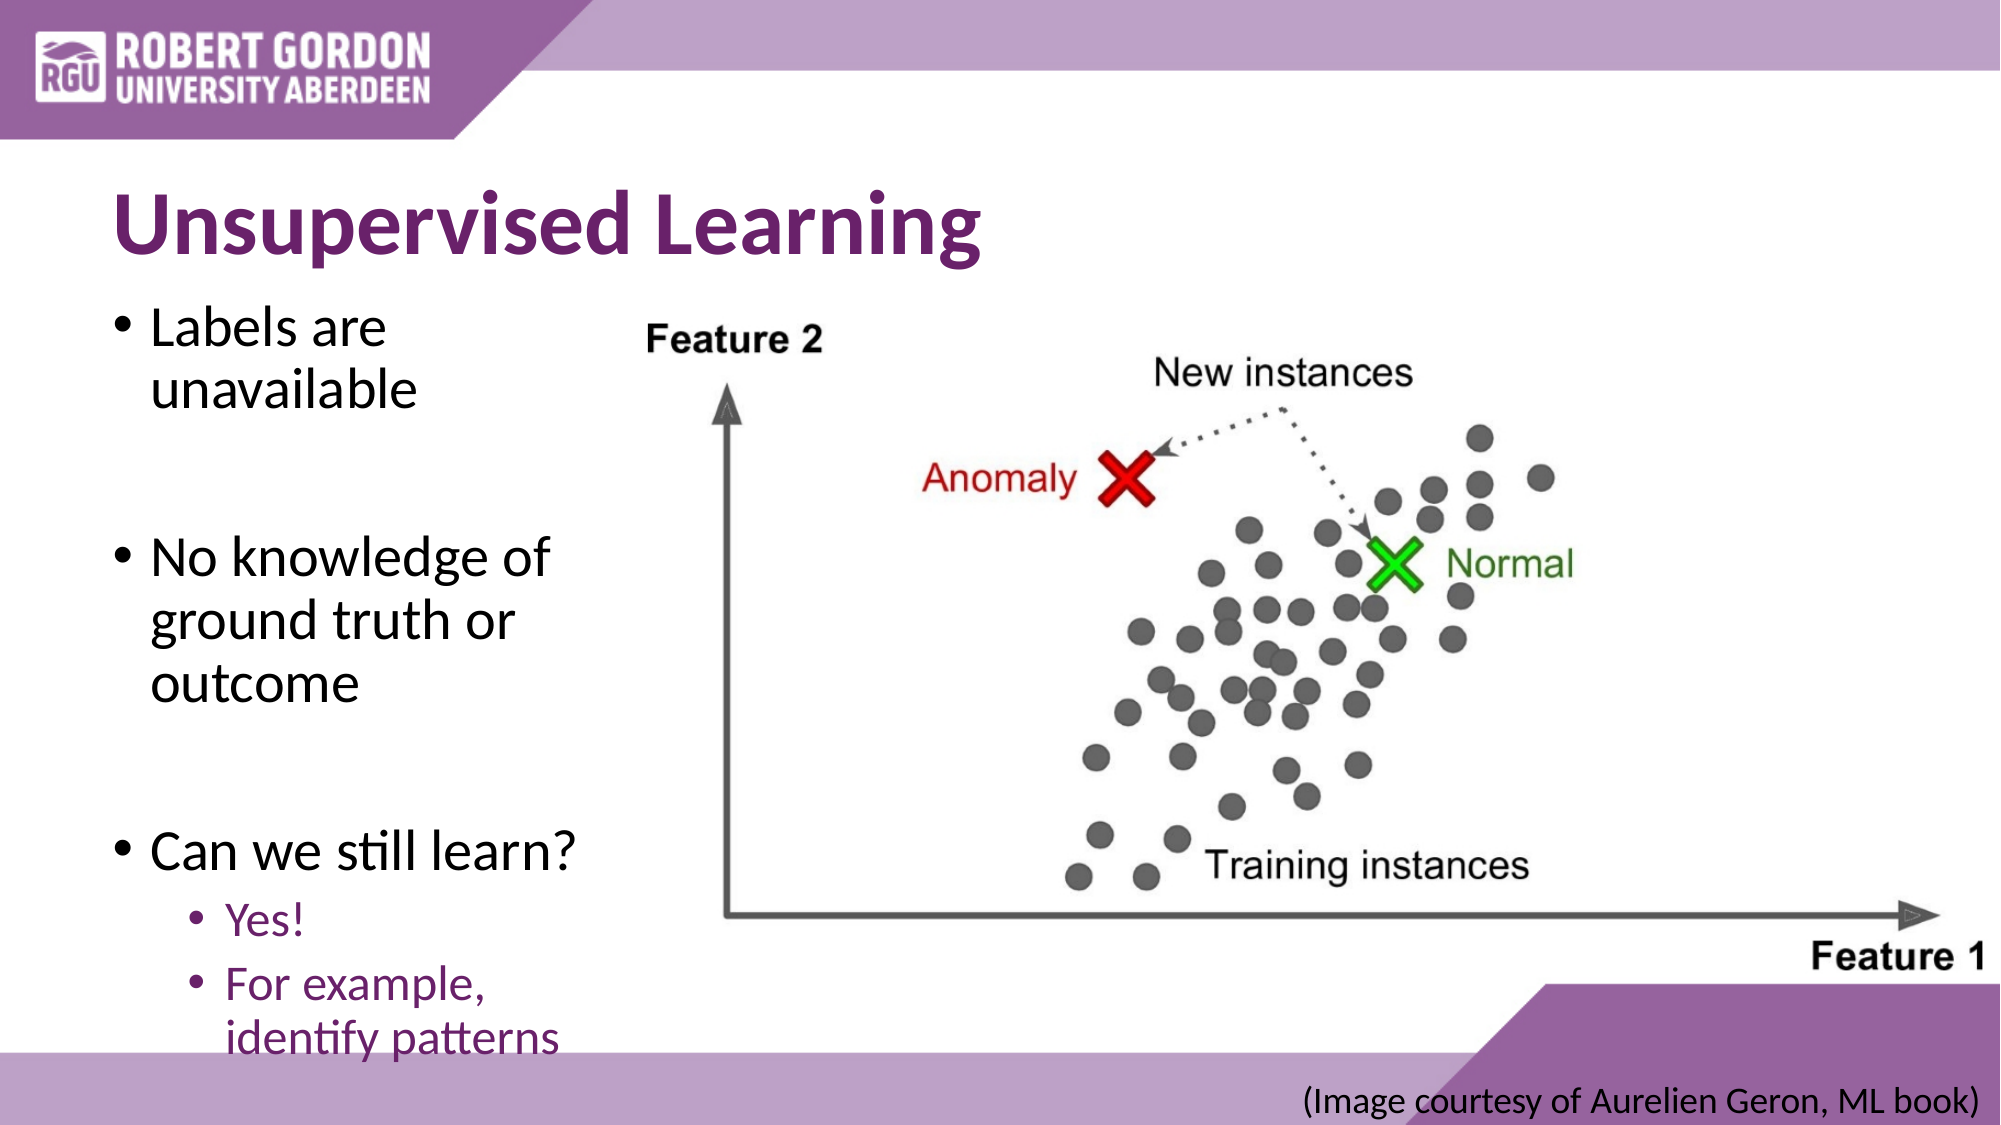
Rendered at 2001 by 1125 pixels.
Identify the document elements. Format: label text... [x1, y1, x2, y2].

title Unsupervised Learning [97, 168, 1823, 293]
picture [0, 0, 2000, 1125]
list Labels are unavailable No knowledge of ground truth or outcome Can we still learn? Yes! For example, identify patterns [97, 288, 638, 1036]
text_box (Image courtesy of Aurelien Geron, ML book) [1299, 1074, 2000, 1122]
